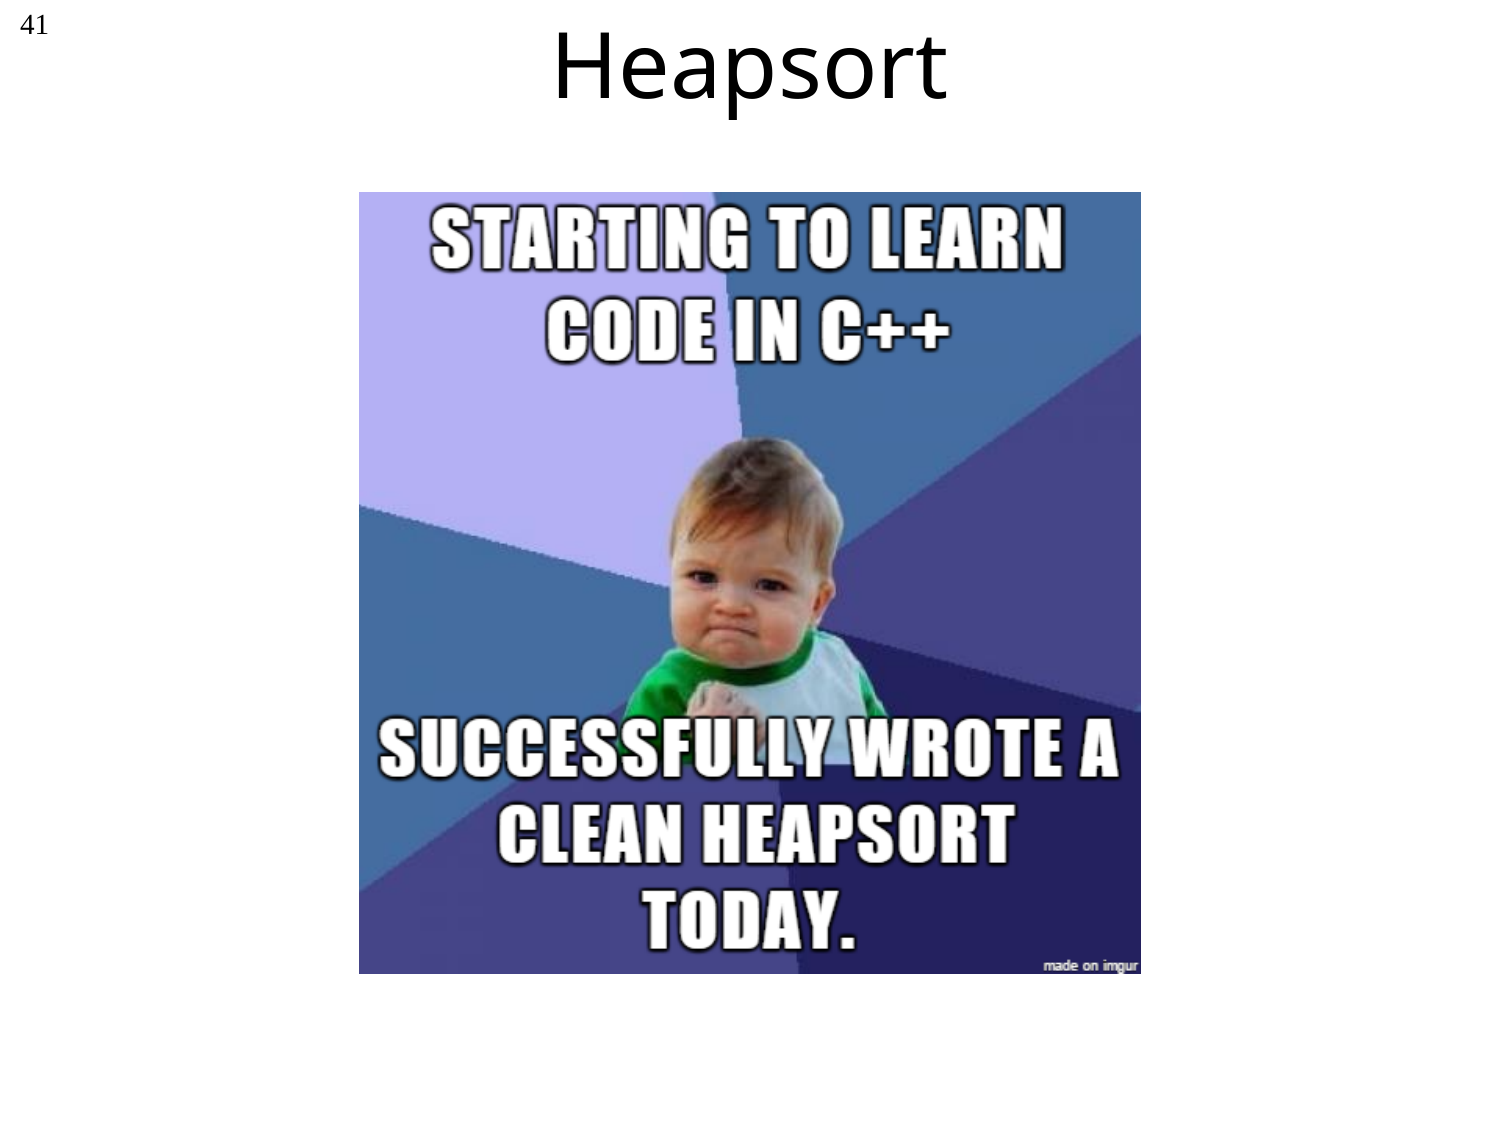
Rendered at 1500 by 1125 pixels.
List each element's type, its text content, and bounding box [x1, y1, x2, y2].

picture [359, 192, 1141, 975]
title Heapsort [112, 0, 1388, 156]
slide_number 41 [0, 0, 65, 73]
